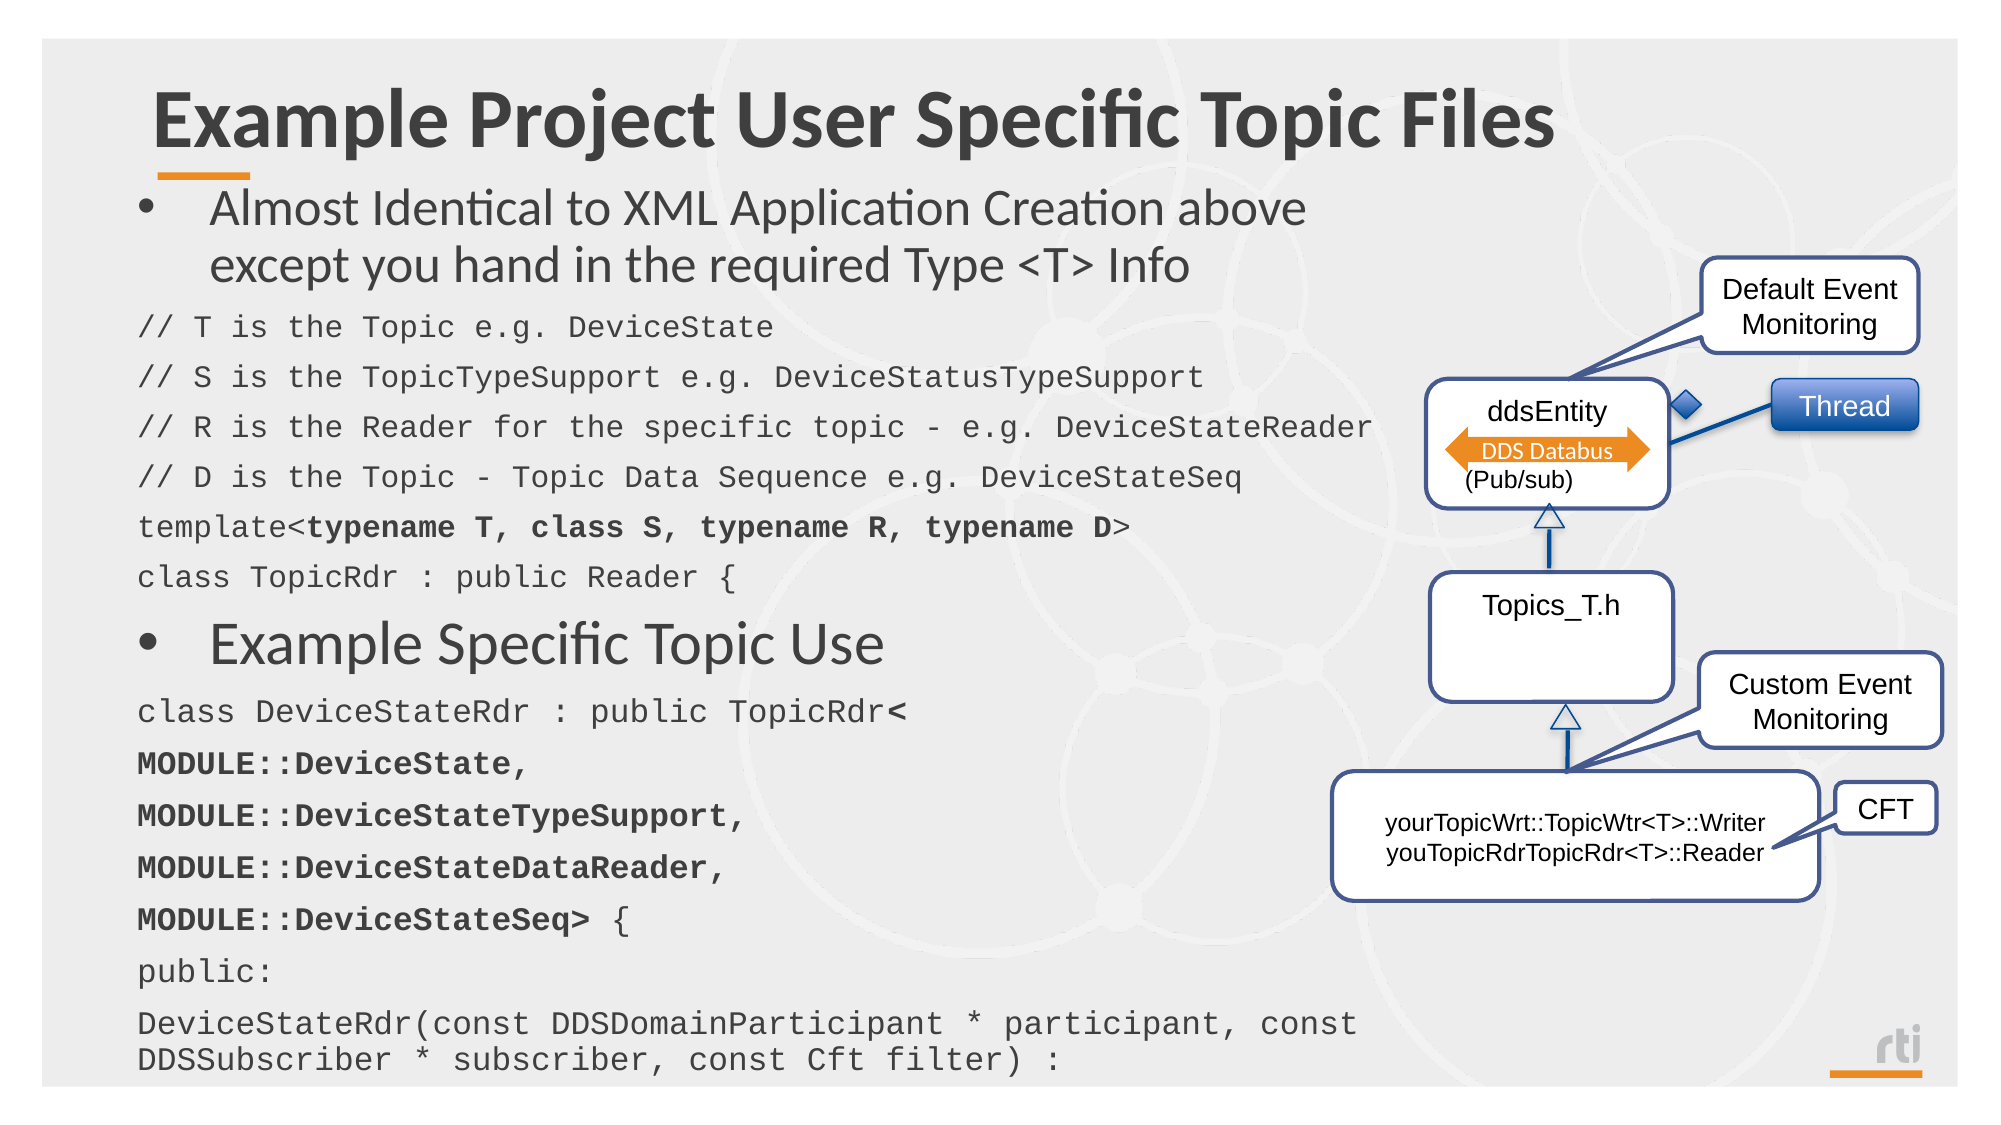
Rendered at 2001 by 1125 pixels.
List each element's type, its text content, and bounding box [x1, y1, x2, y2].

text_box yourTopicWrt::TopicWtr<T>::Writer youTopicRdrTopicRdr<T>::Reader [1329, 769, 1822, 903]
list Almost Identical to XML Application Creation above except you hand in the required Type <T> Info // T is the Topic e.g. DeviceState // S is the TopicTypeSupport e.g. DeviceStatusTypeSupport // R is the Reader for the specific topic - e.g. DeviceStateReader // D is the Topic - Topic Data Sequence e.g. DeviceStateSeq template<typename T, class S, typename R, typename D> class TopicRdr : public Reader { Example Specific Topic Use class DeviceStateRdr : public TopicRdr< MODULE::DeviceState, MODULE::DeviceStateTypeSupport, MODULE::DeviceStateDataReader, MODULE::DeviceStateSeq> { public: DeviceStateRdr(const DDSDomainParticipant * participant, const DDSSubscriber * subscriber, const Cft filter) : [117, 172, 1408, 1087]
text_box [1533, 502, 1565, 529]
text_box Custom Event Monitoring [1569, 650, 1945, 774]
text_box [1670, 378, 1919, 431]
text_box Topics_T.h [1427, 570, 1676, 704]
text_box Default Event Monitoring [1565, 255, 1921, 382]
text_box CFT [1771, 779, 1939, 850]
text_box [1444, 426, 1651, 492]
picture [1877, 1024, 1920, 1063]
text_box ddsEntity [1423, 376, 1672, 511]
title Example Project User Specific Topic Files [137, 66, 1863, 173]
text_box [1550, 704, 1582, 730]
